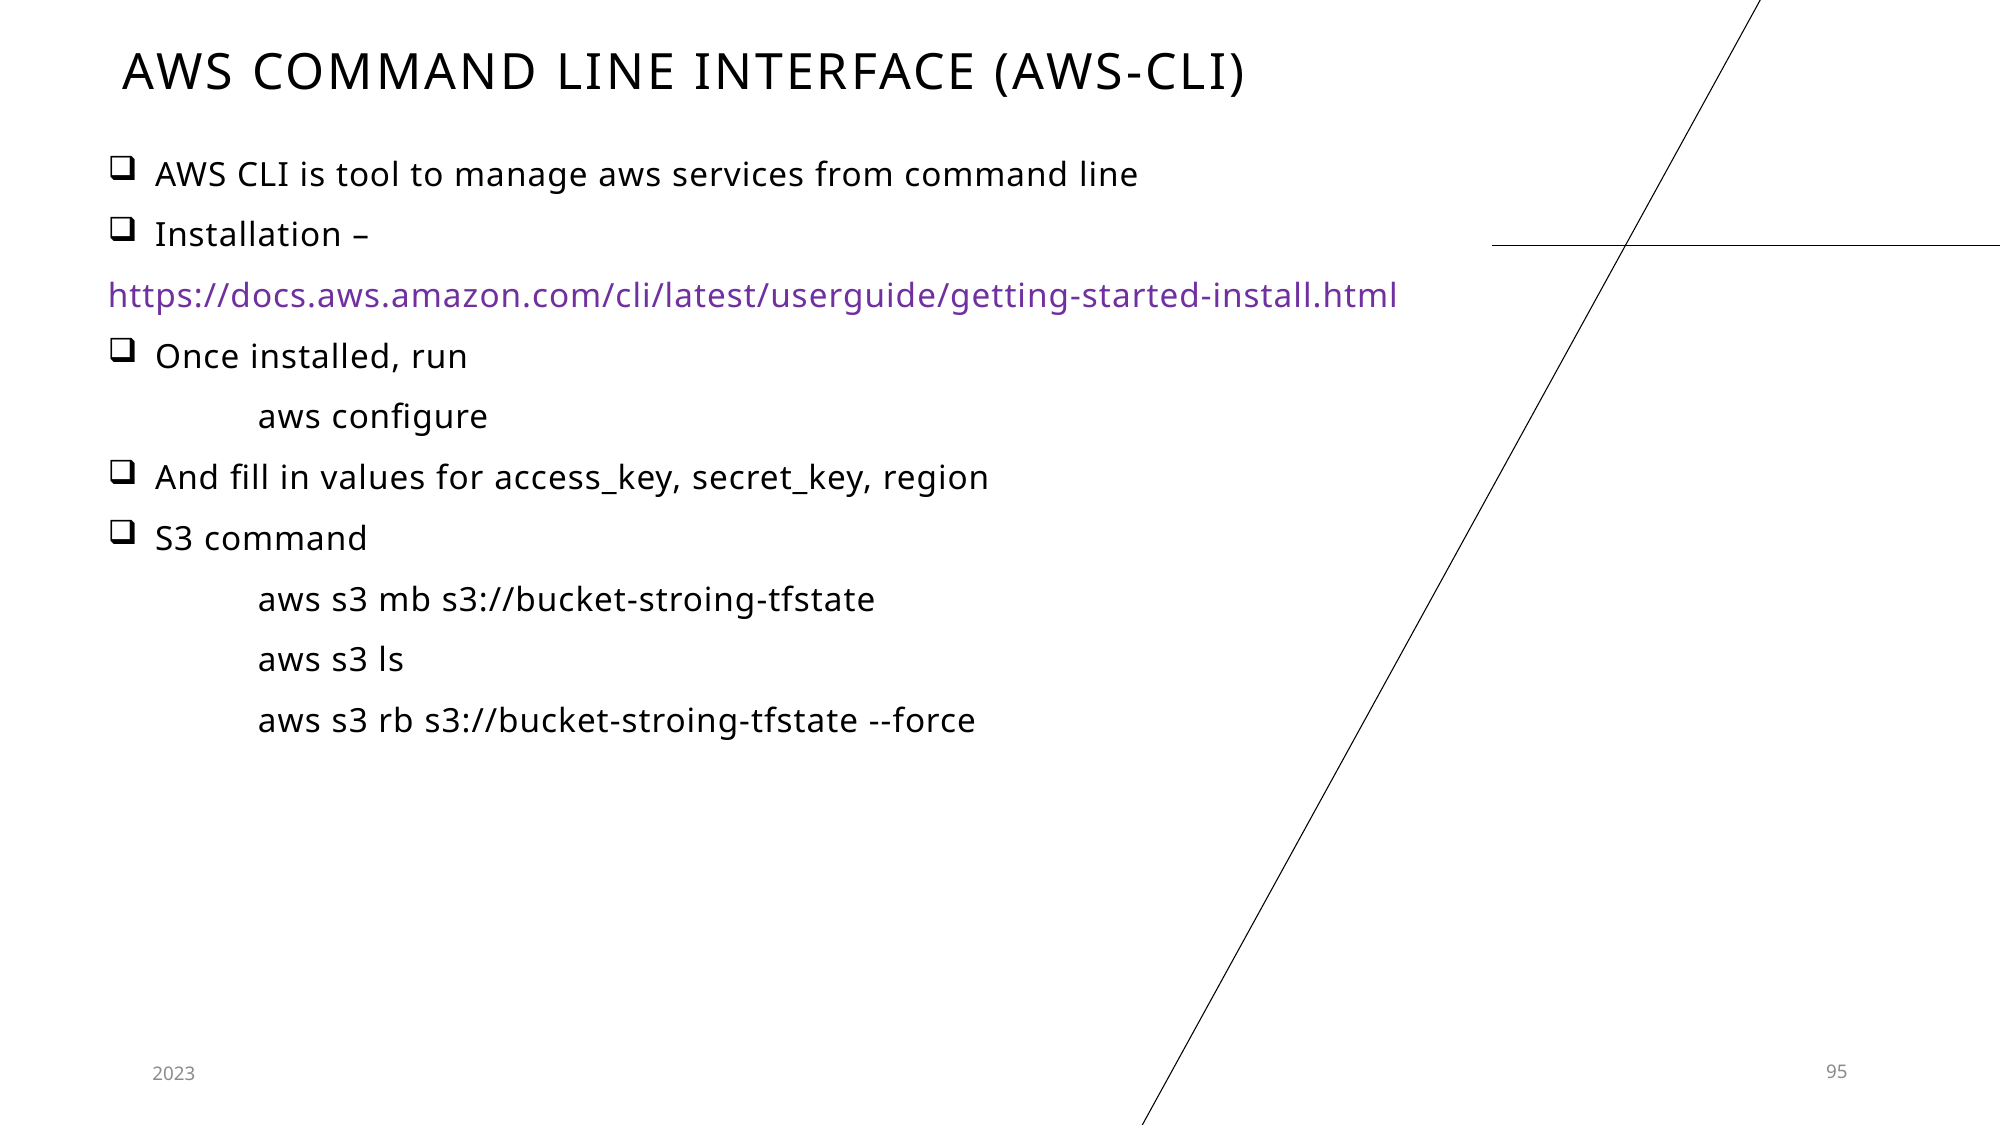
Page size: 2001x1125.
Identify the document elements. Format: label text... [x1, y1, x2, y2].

slide_number 95 [1412, 1042, 1863, 1103]
slide_number 2023 [137, 1042, 338, 1103]
list AWS CLI is tool to manage aws services from command line Installation – https://docs.aws.amazon.com/cli/latest/userguide/getting-started-install.html Once installed, run aws configure And fill in values for access_key, secret_key, region S3 command aws s3 mb s3://bucket-stroing-tfstate aws s3 ls aws s3 rb s3://bucket-stroing-tfstate --force [93, 145, 1848, 945]
title AWS Command line interface (aws-cli) [108, 23, 1445, 108]
